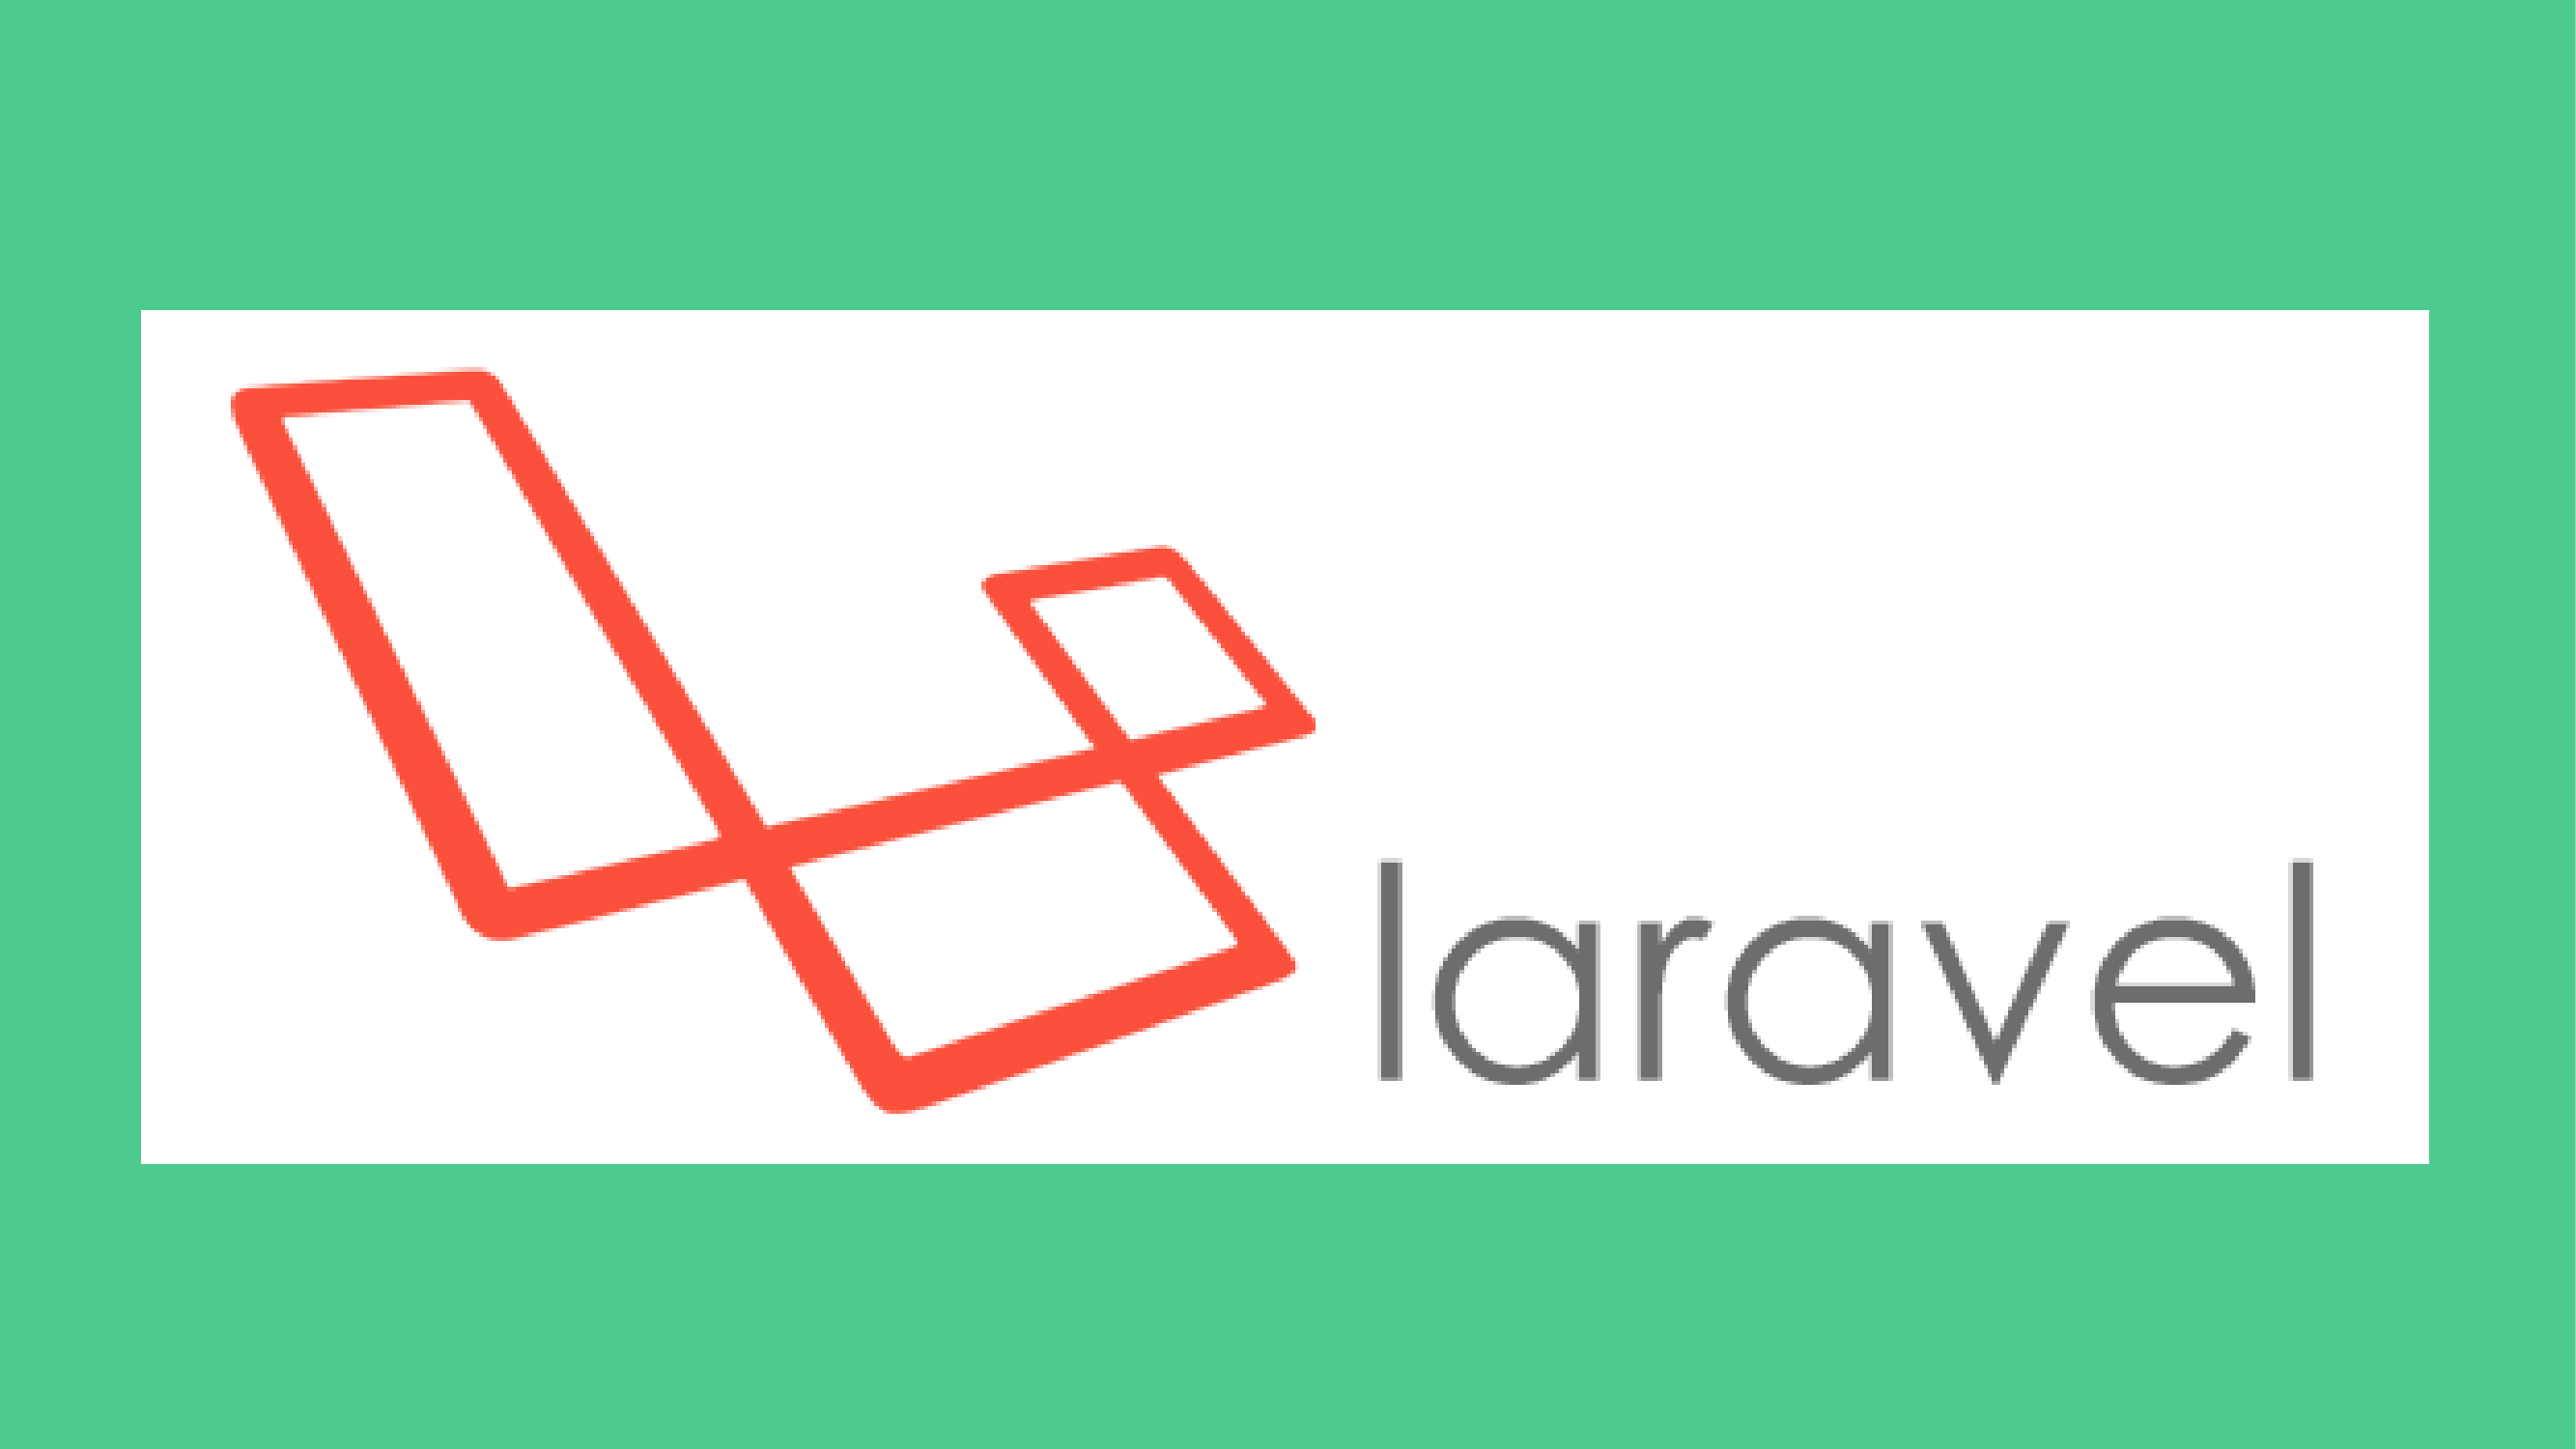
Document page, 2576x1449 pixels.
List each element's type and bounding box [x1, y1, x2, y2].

picture [141, 310, 2429, 1164]
